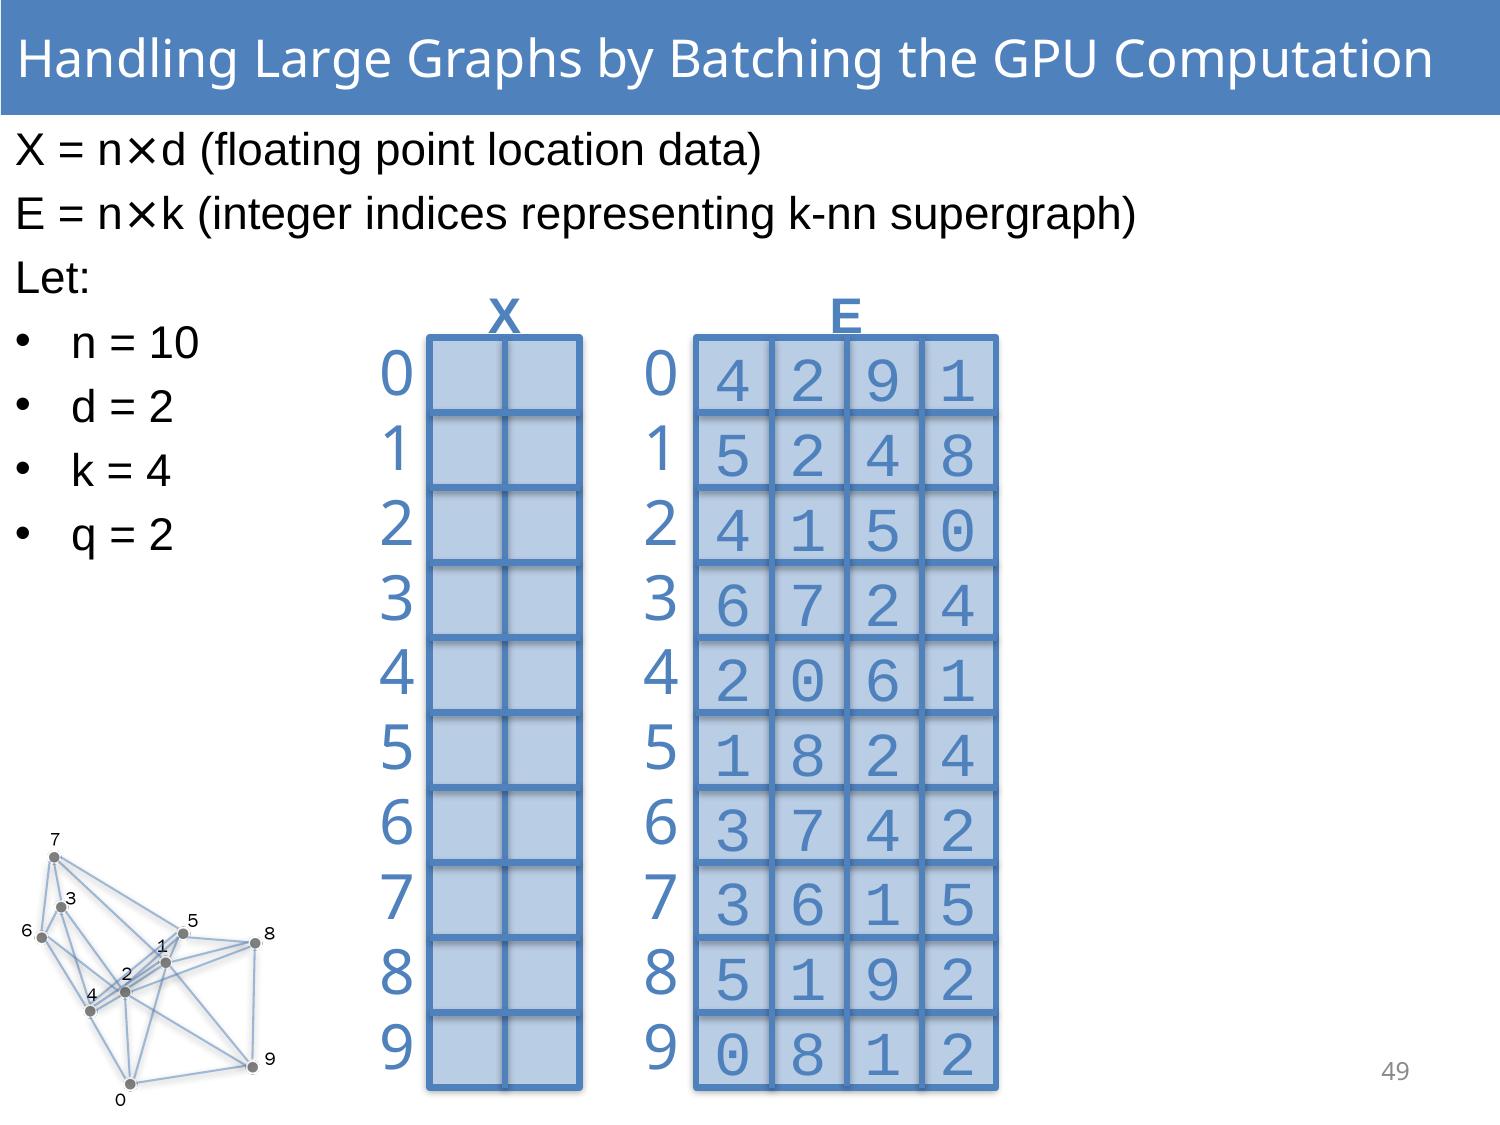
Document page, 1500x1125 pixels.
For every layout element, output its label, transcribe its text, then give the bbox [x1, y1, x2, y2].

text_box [41, 856, 255, 1084]
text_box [363, 275, 580, 1098]
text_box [627, 275, 998, 1098]
slide_number 49 [1074, 1042, 1425, 1103]
picture [9, 821, 288, 1122]
text_box X = n⨯d (floating point location data) E = n⨯k (integer indices representing k-nn supergraph) Let: n = 10 d = 2 k = 4 q = 2 [0, 115, 1500, 567]
text_box Handling Large Graphs by Batching the GPU Computation [0, 0, 1500, 115]
